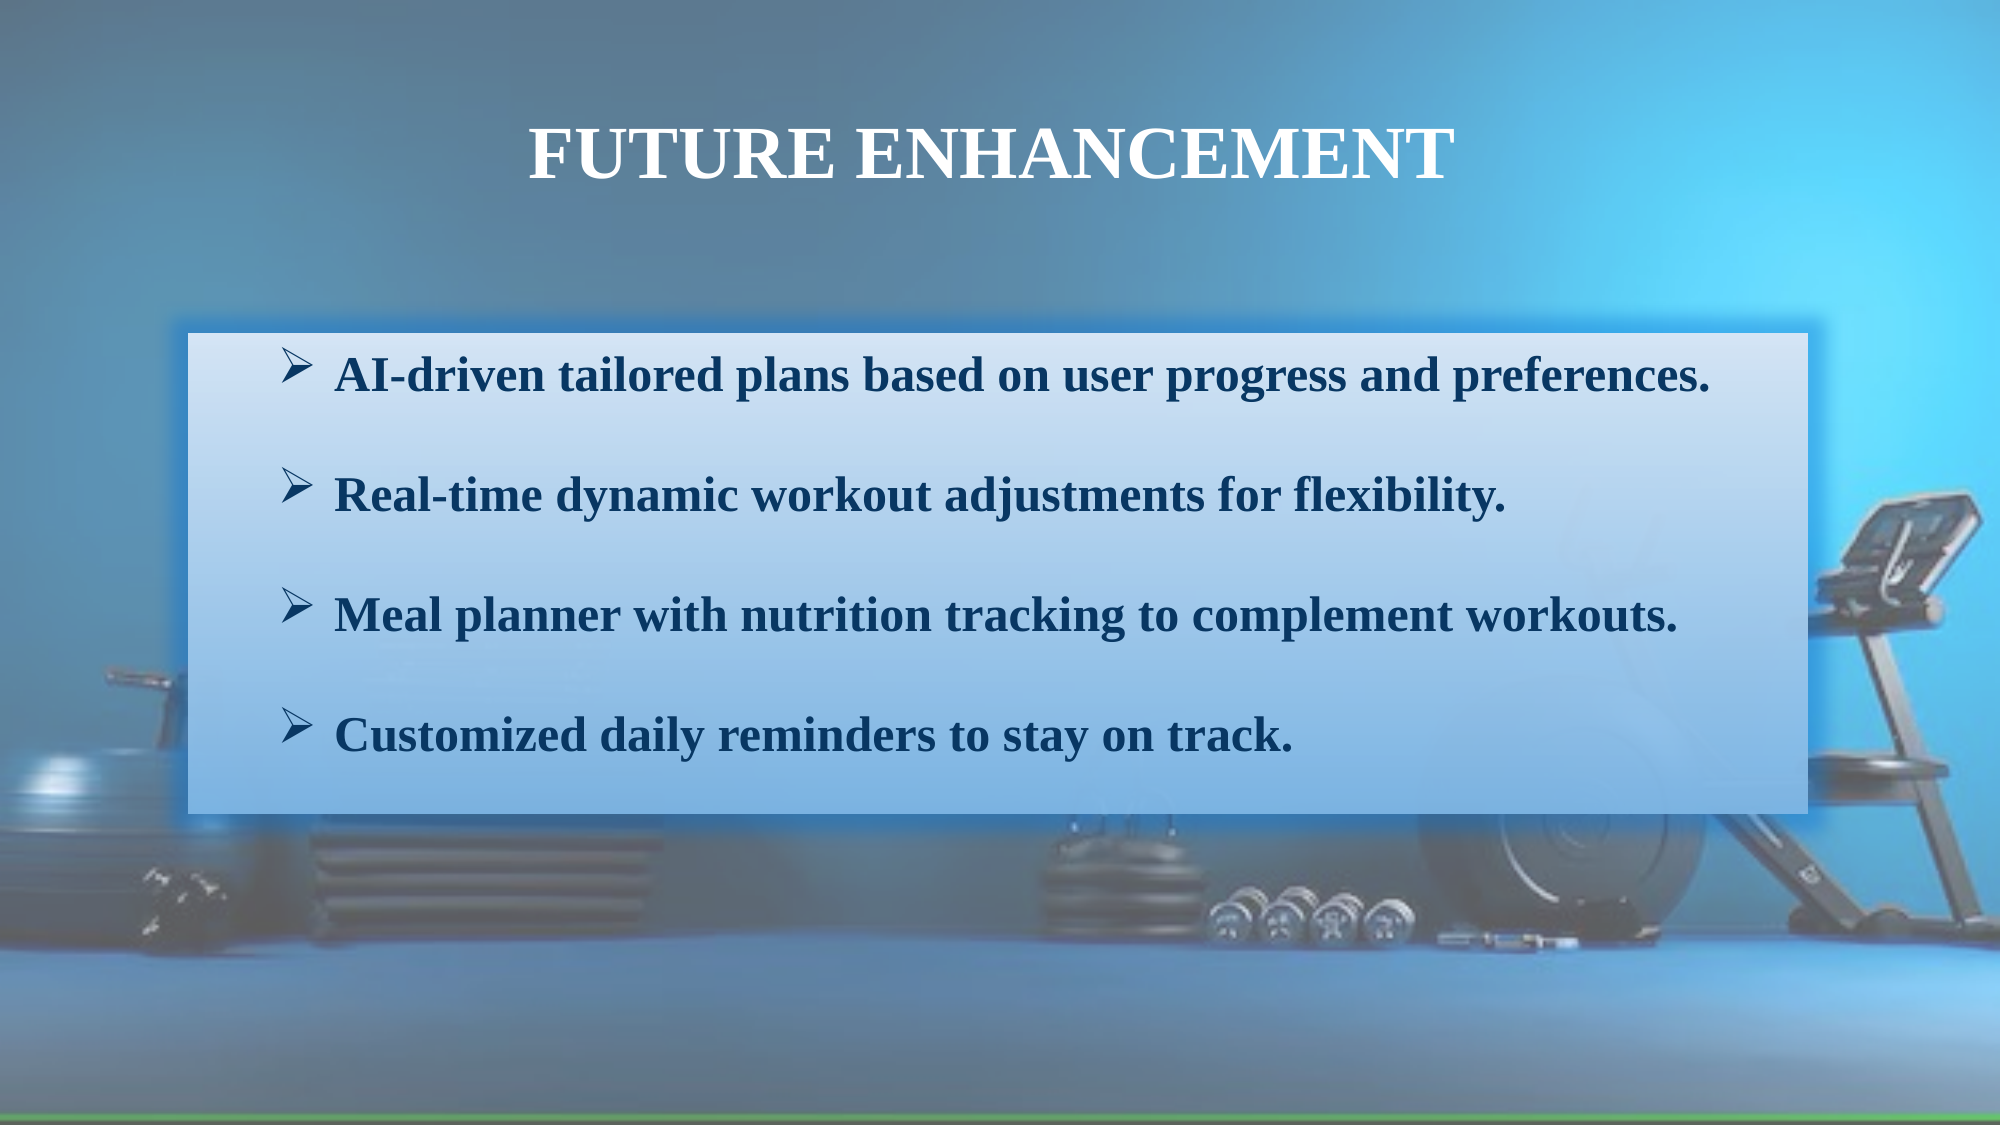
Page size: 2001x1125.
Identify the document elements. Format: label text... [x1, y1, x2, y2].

text_box AI-driven tailored plans based on user progress and preferences. Real-time dynamic workout adjustments for flexibility. Meal planner with nutrition tracking to complement workouts. Customized daily reminders to stay on track. [187, 333, 1808, 814]
text_box FUTURE ENHANCEMENT [513, 96, 1472, 202]
